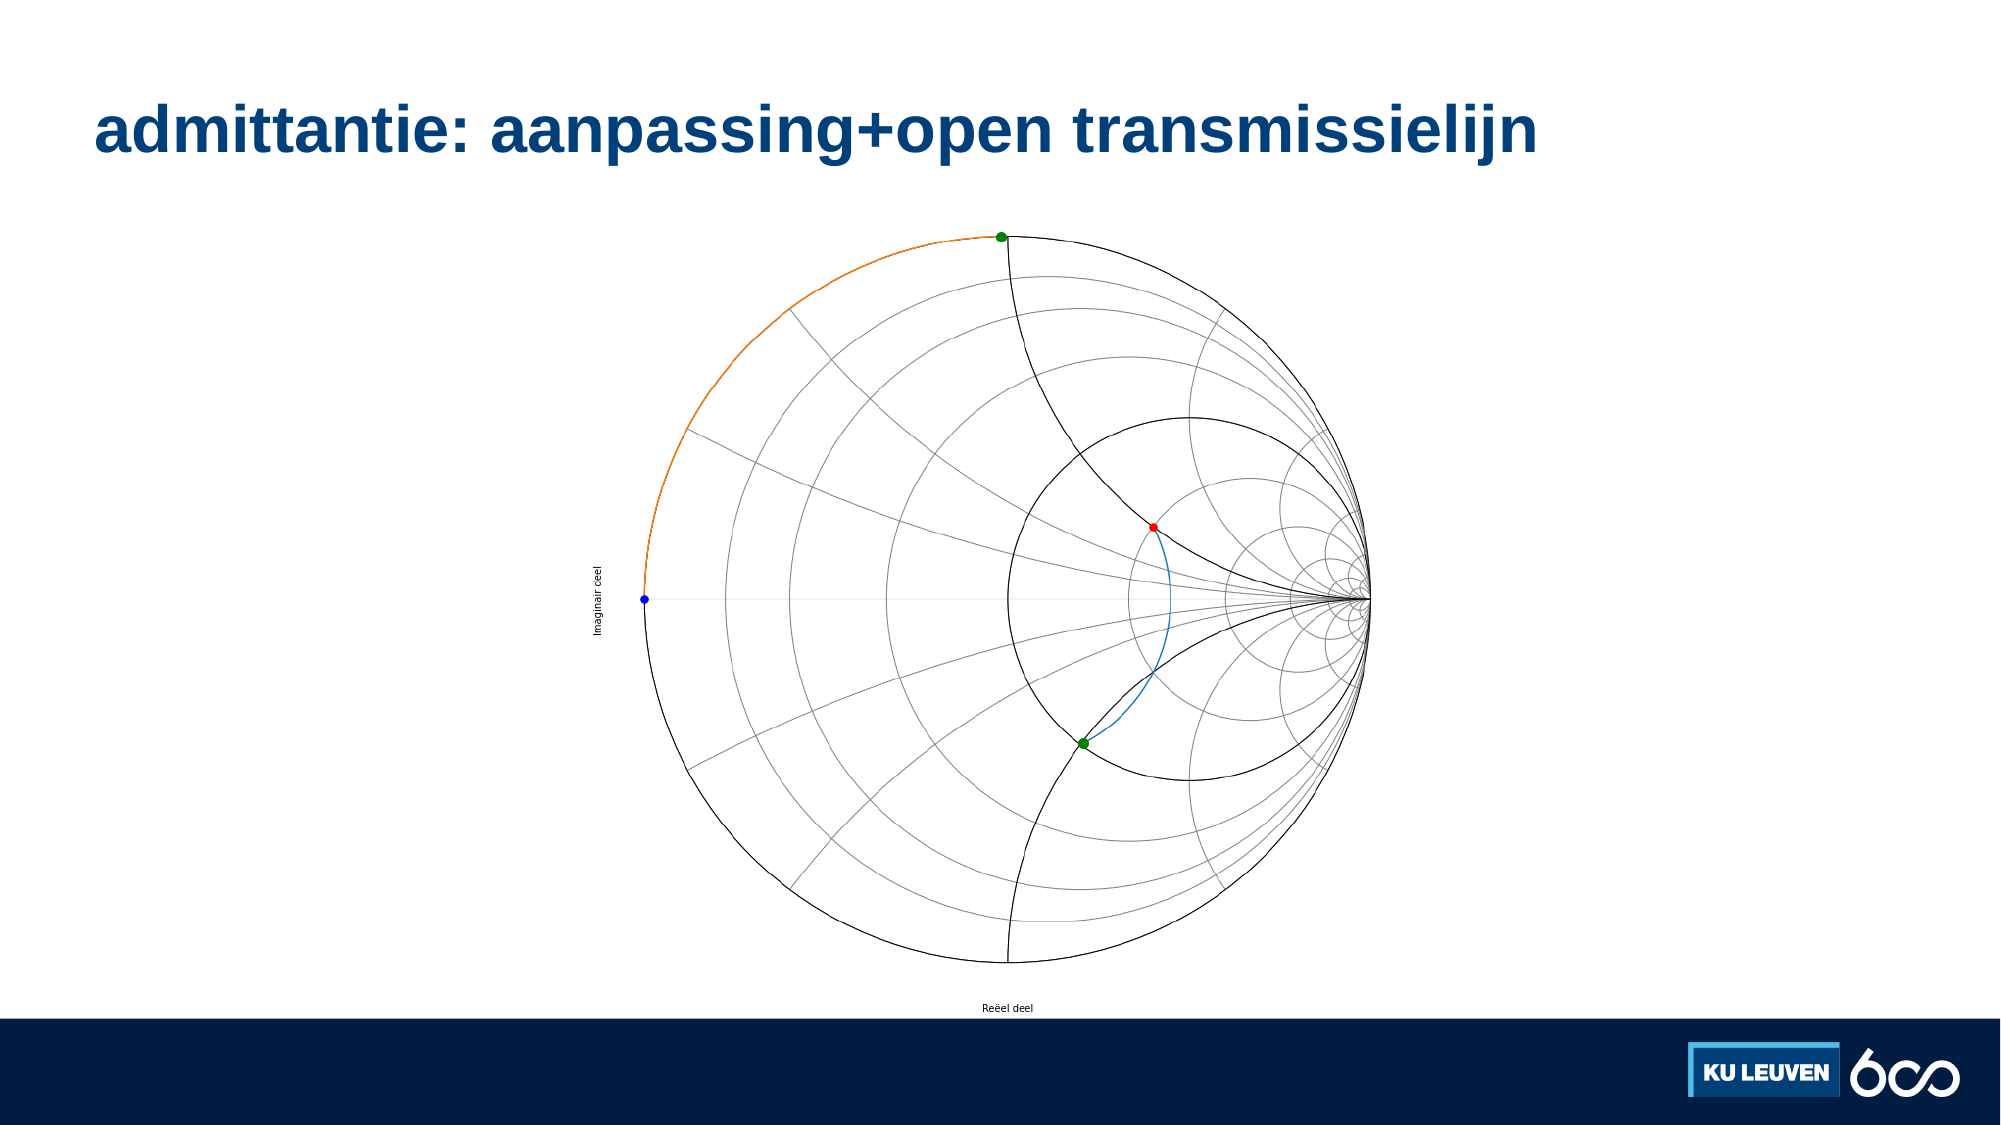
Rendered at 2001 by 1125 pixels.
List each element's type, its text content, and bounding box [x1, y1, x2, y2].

title admittantie: aanpassing+open transmissielijn [94, 94, 1900, 186]
picture [1688, 1042, 1960, 1097]
picture [587, 193, 1413, 1019]
